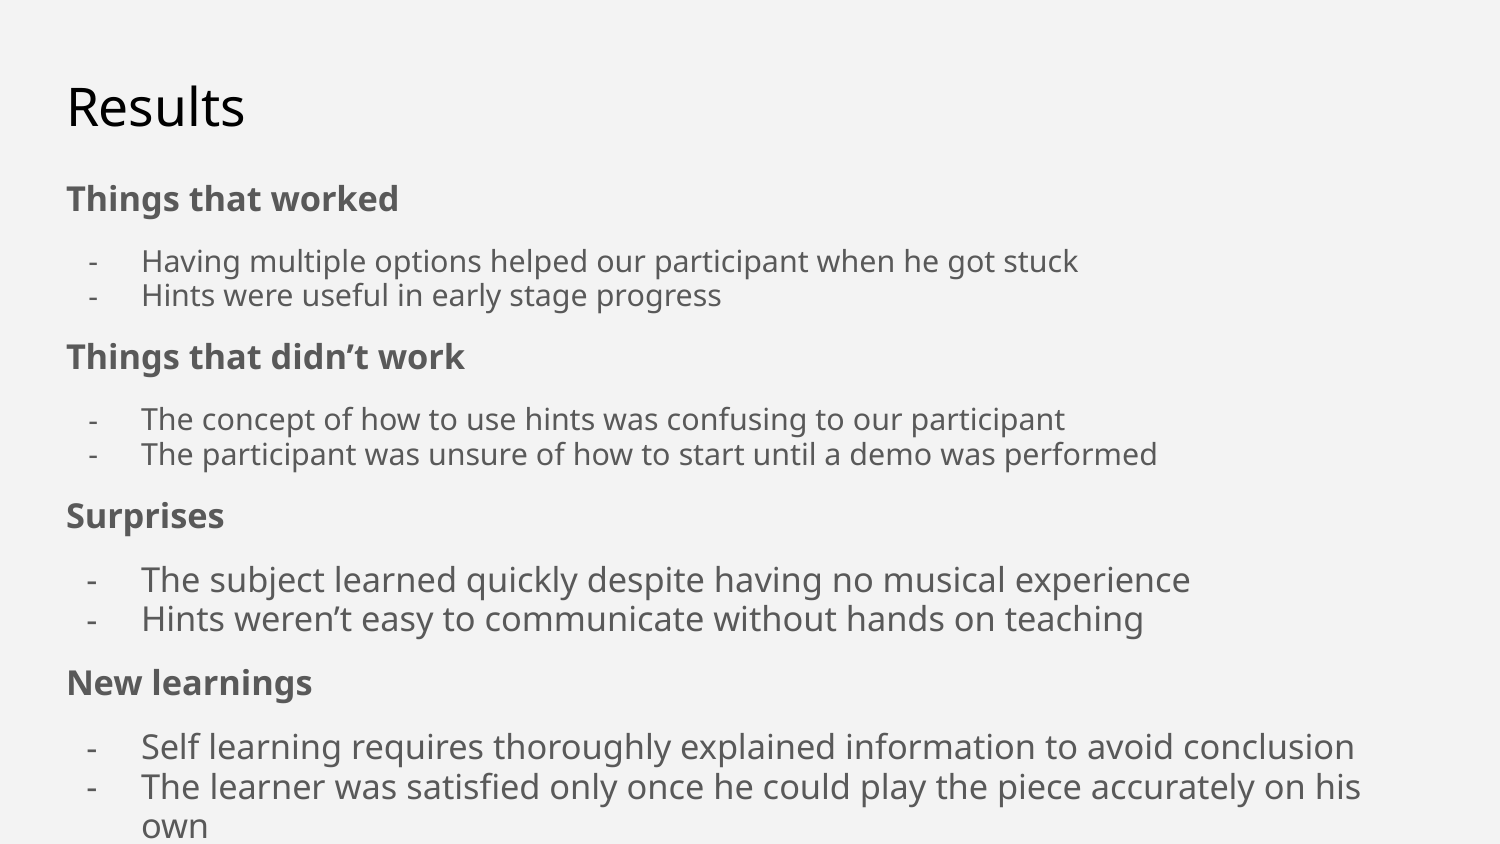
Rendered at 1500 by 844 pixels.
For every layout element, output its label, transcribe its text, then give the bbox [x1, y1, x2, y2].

list Things that worked Having multiple options helped our participant when he got stuck Hints were useful in early stage progress Things that didn’t work The concept of how to use hints was confusing to our participant The participant was unsure of how to start until a demo was performed Surprises The subject learned quickly despite having no musical experience Hints weren’t easy to communicate without hands on teaching New learnings Self learning requires thoroughly explained information to avoid conclusion The learner was satisfied only once he could play the piece accurately on his own [51, 165, 1449, 726]
title Results [51, 57, 1449, 152]
